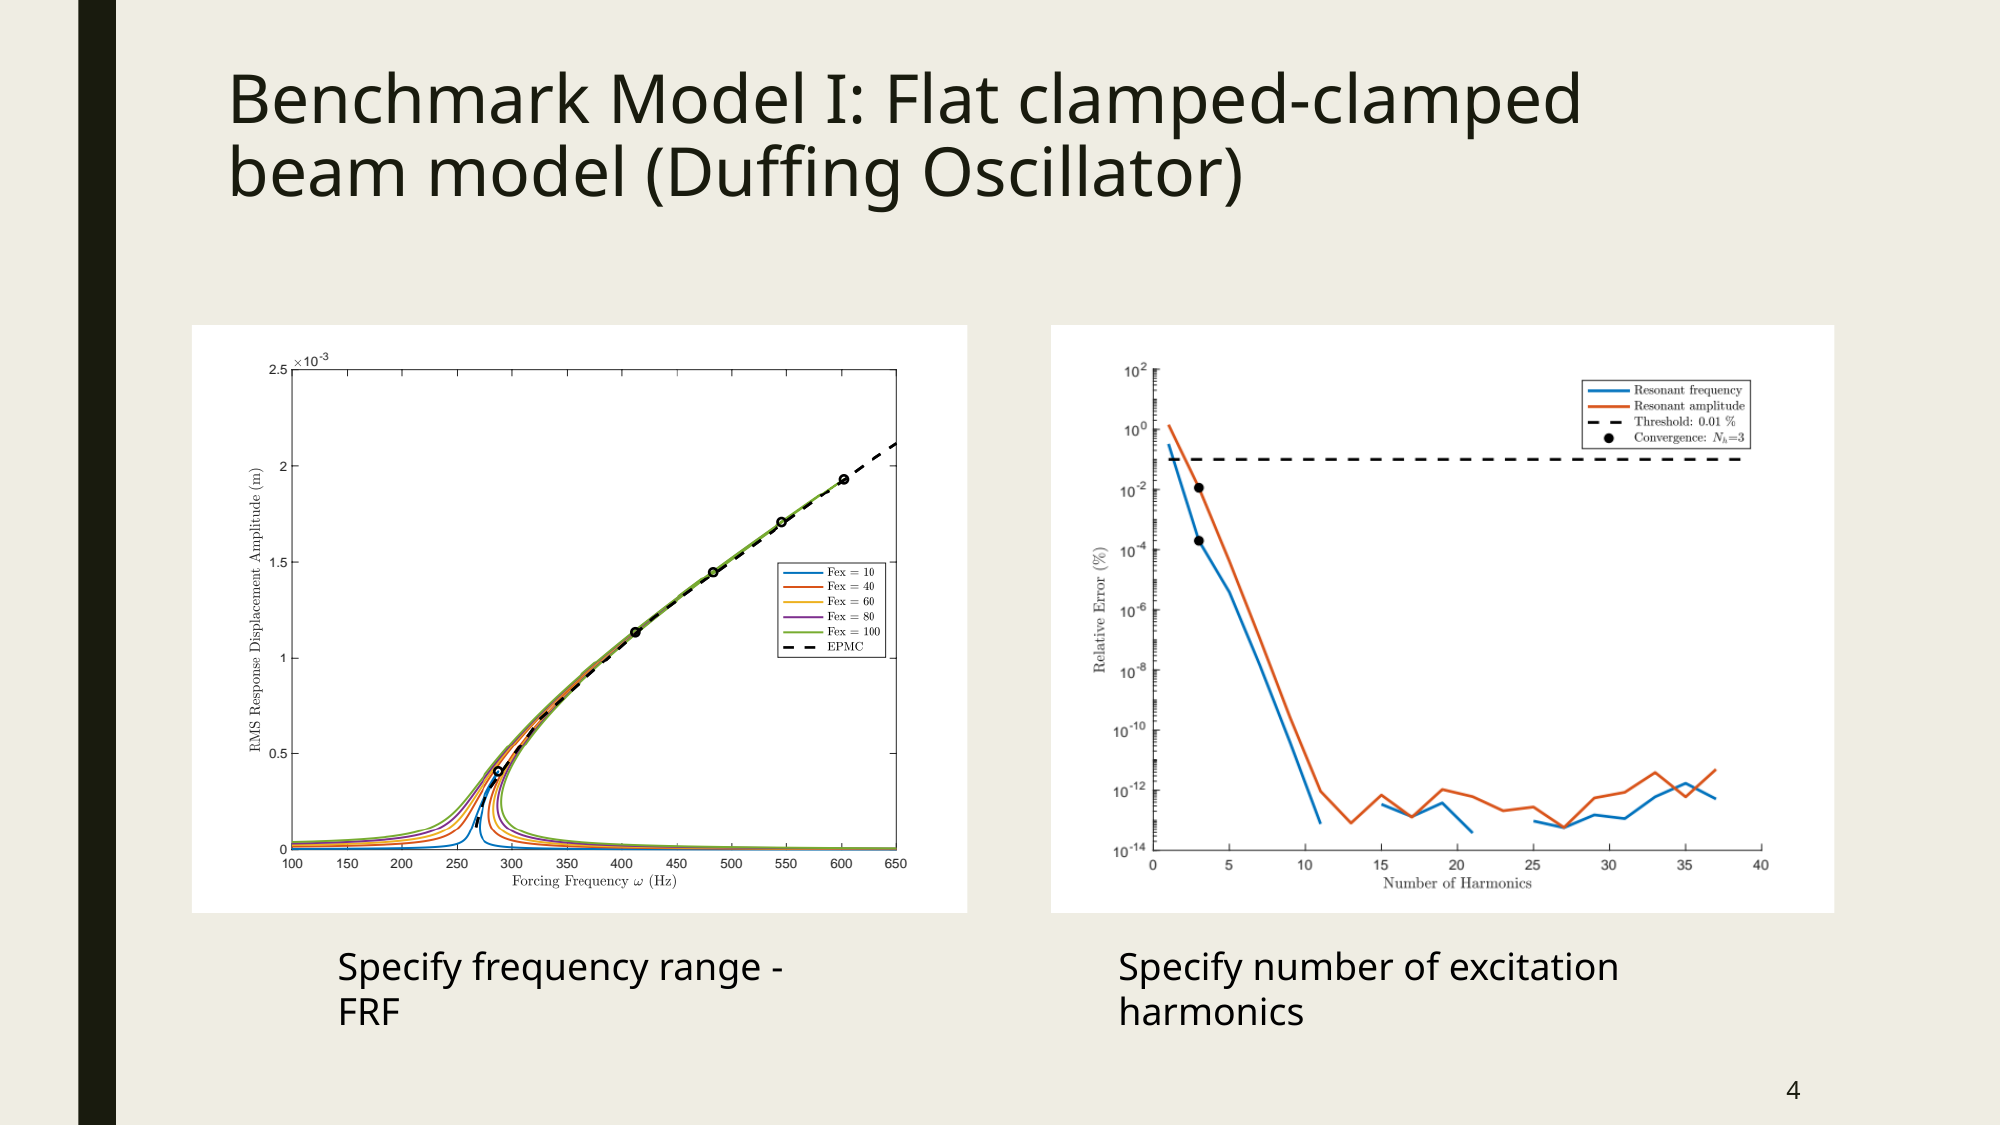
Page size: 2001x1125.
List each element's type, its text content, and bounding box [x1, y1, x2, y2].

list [191, 325, 968, 913]
text_box Specify frequency range - FRF [322, 935, 837, 1041]
text_box Specify number of excitation harmonics [1103, 935, 1783, 1041]
slide_number 4 [1553, 1058, 1816, 1125]
picture [1051, 325, 1835, 913]
title Benchmark Model I: Flat clamped-clamped beam model (Duffing Oscillator) [212, 58, 1788, 303]
